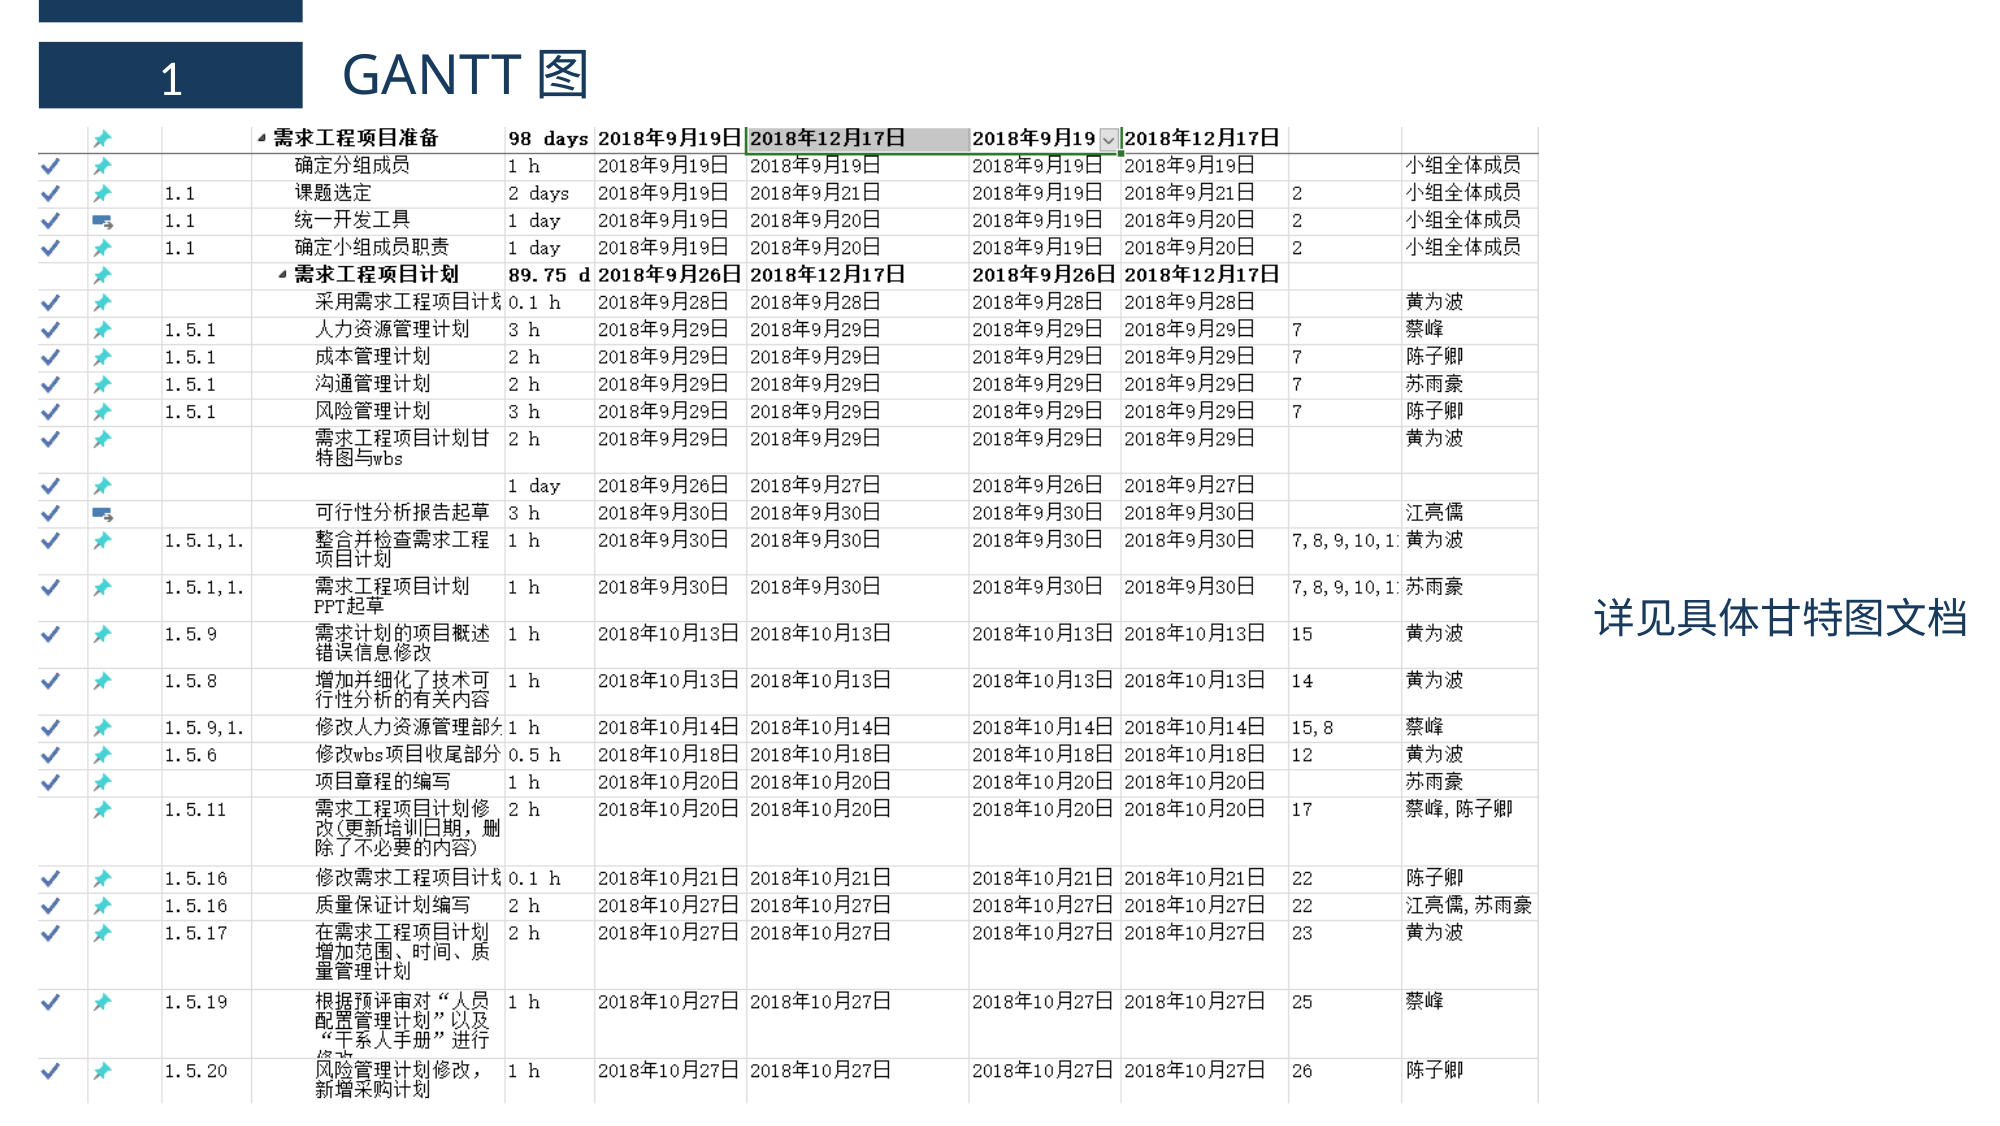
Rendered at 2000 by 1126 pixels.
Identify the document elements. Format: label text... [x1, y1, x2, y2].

text_box 详见具体甘特图文档 [1578, 584, 2000, 649]
text_box 1 [37, 40, 305, 111]
picture [38, 127, 1540, 1107]
text_box [37, 0, 305, 24]
text_box GANTT图 [326, 31, 1320, 114]
